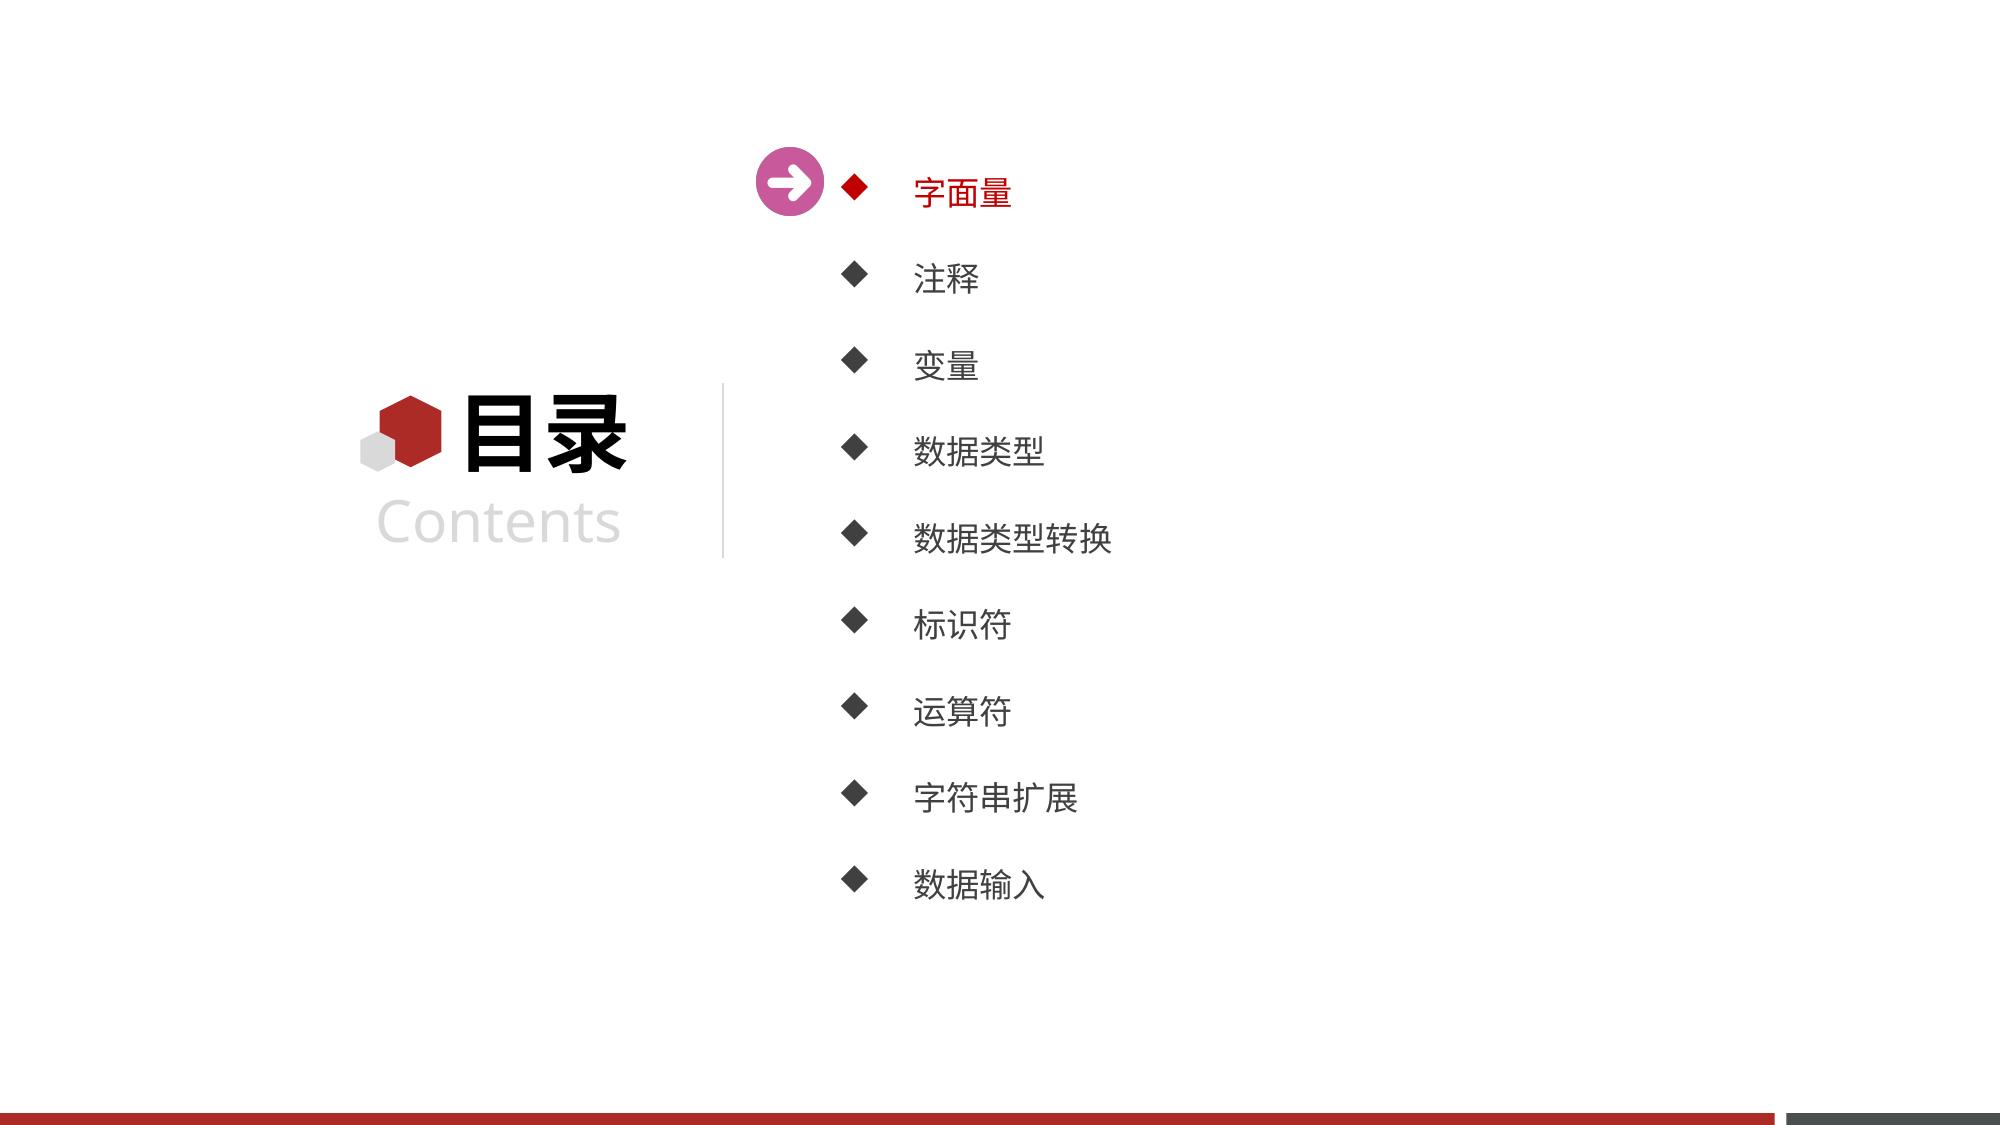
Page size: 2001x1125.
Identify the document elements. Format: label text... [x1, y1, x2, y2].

list 字面量 注释 变量 数据类型 数据类型转换 标识符 运算符 字符串扩展 数据输入 [823, 168, 1804, 868]
picture [755, 147, 824, 216]
